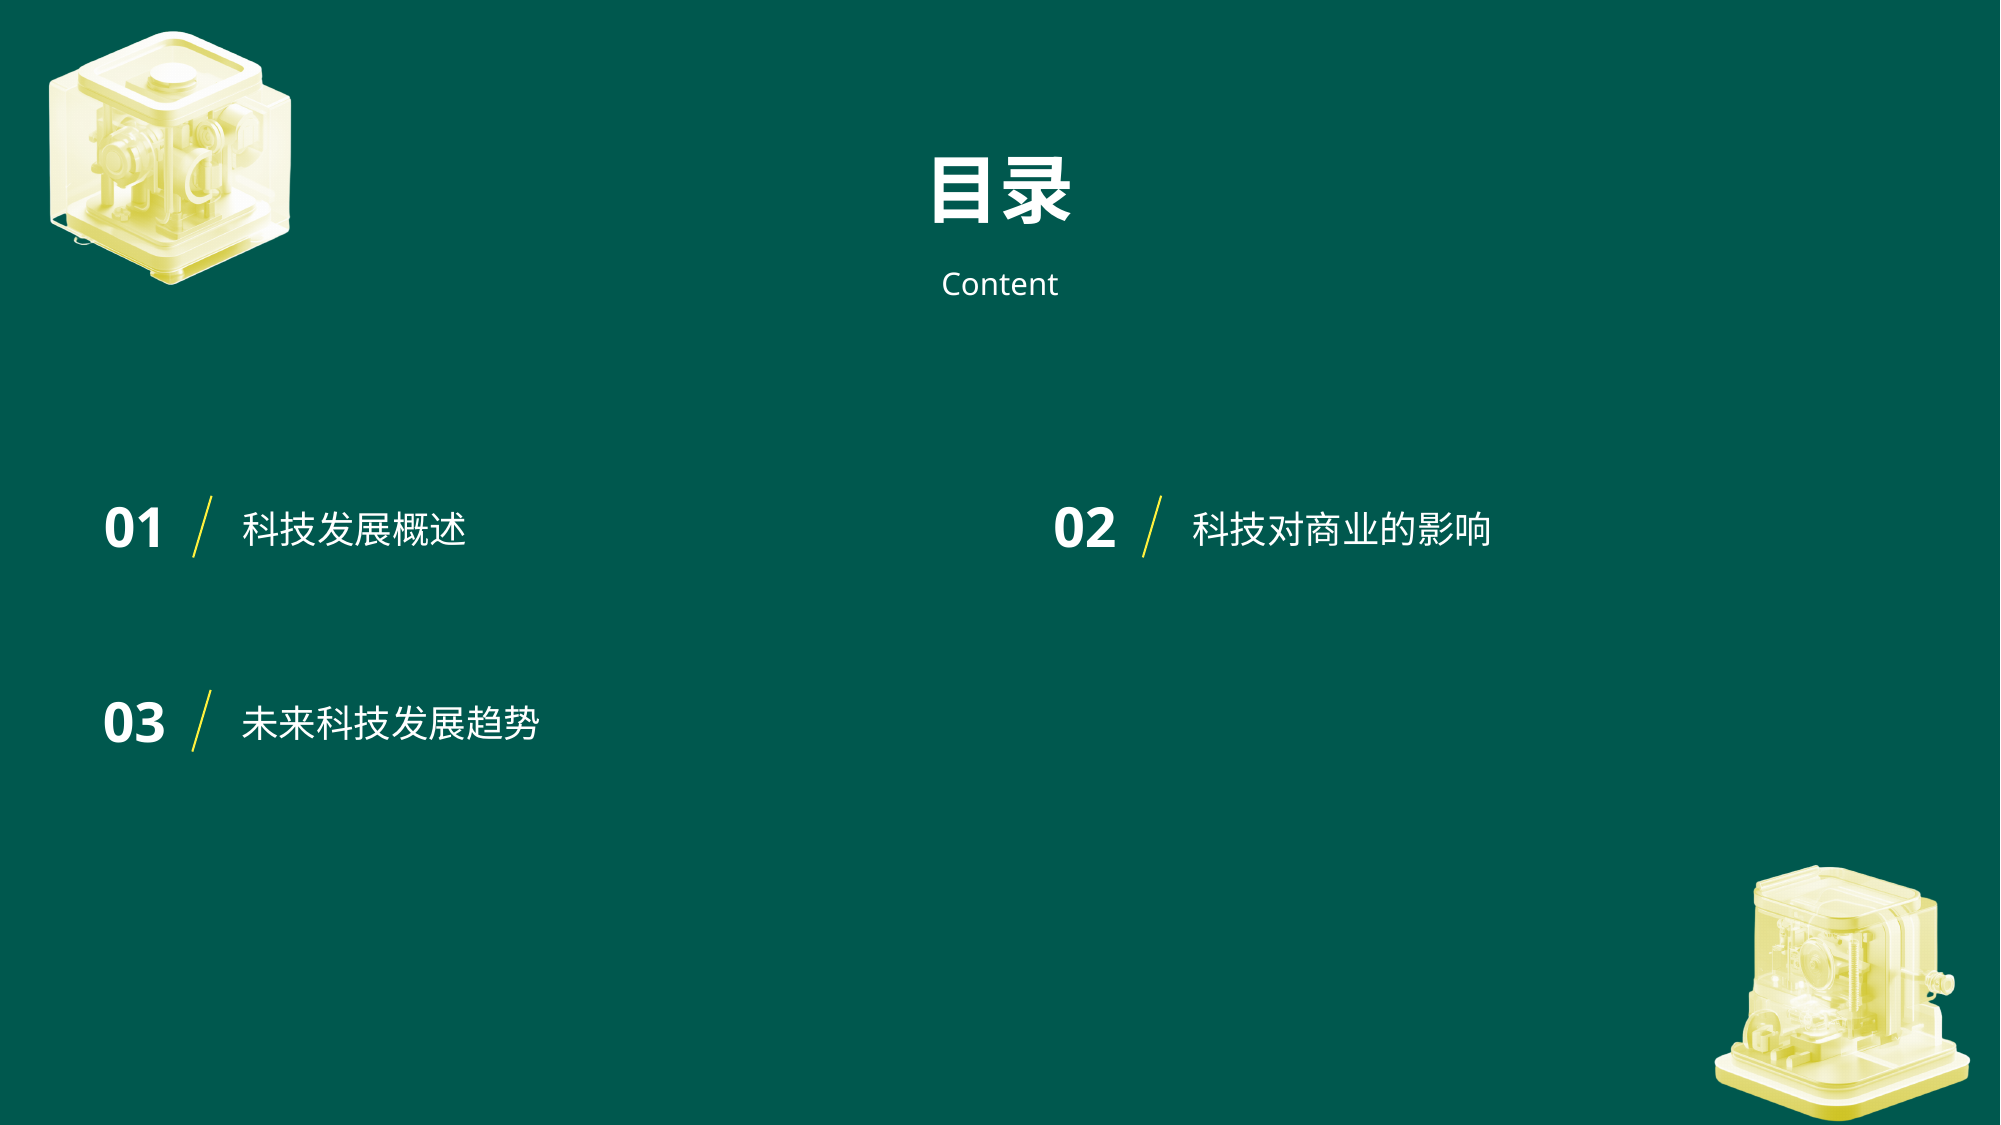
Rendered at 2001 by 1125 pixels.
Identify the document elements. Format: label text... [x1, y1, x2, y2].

picture [42, 28, 297, 289]
text_box Content [783, 254, 1217, 313]
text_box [88, 474, 975, 580]
text_box 目录 [783, 123, 1217, 247]
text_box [88, 668, 975, 774]
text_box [1038, 474, 1925, 580]
picture [1710, 860, 1973, 1125]
